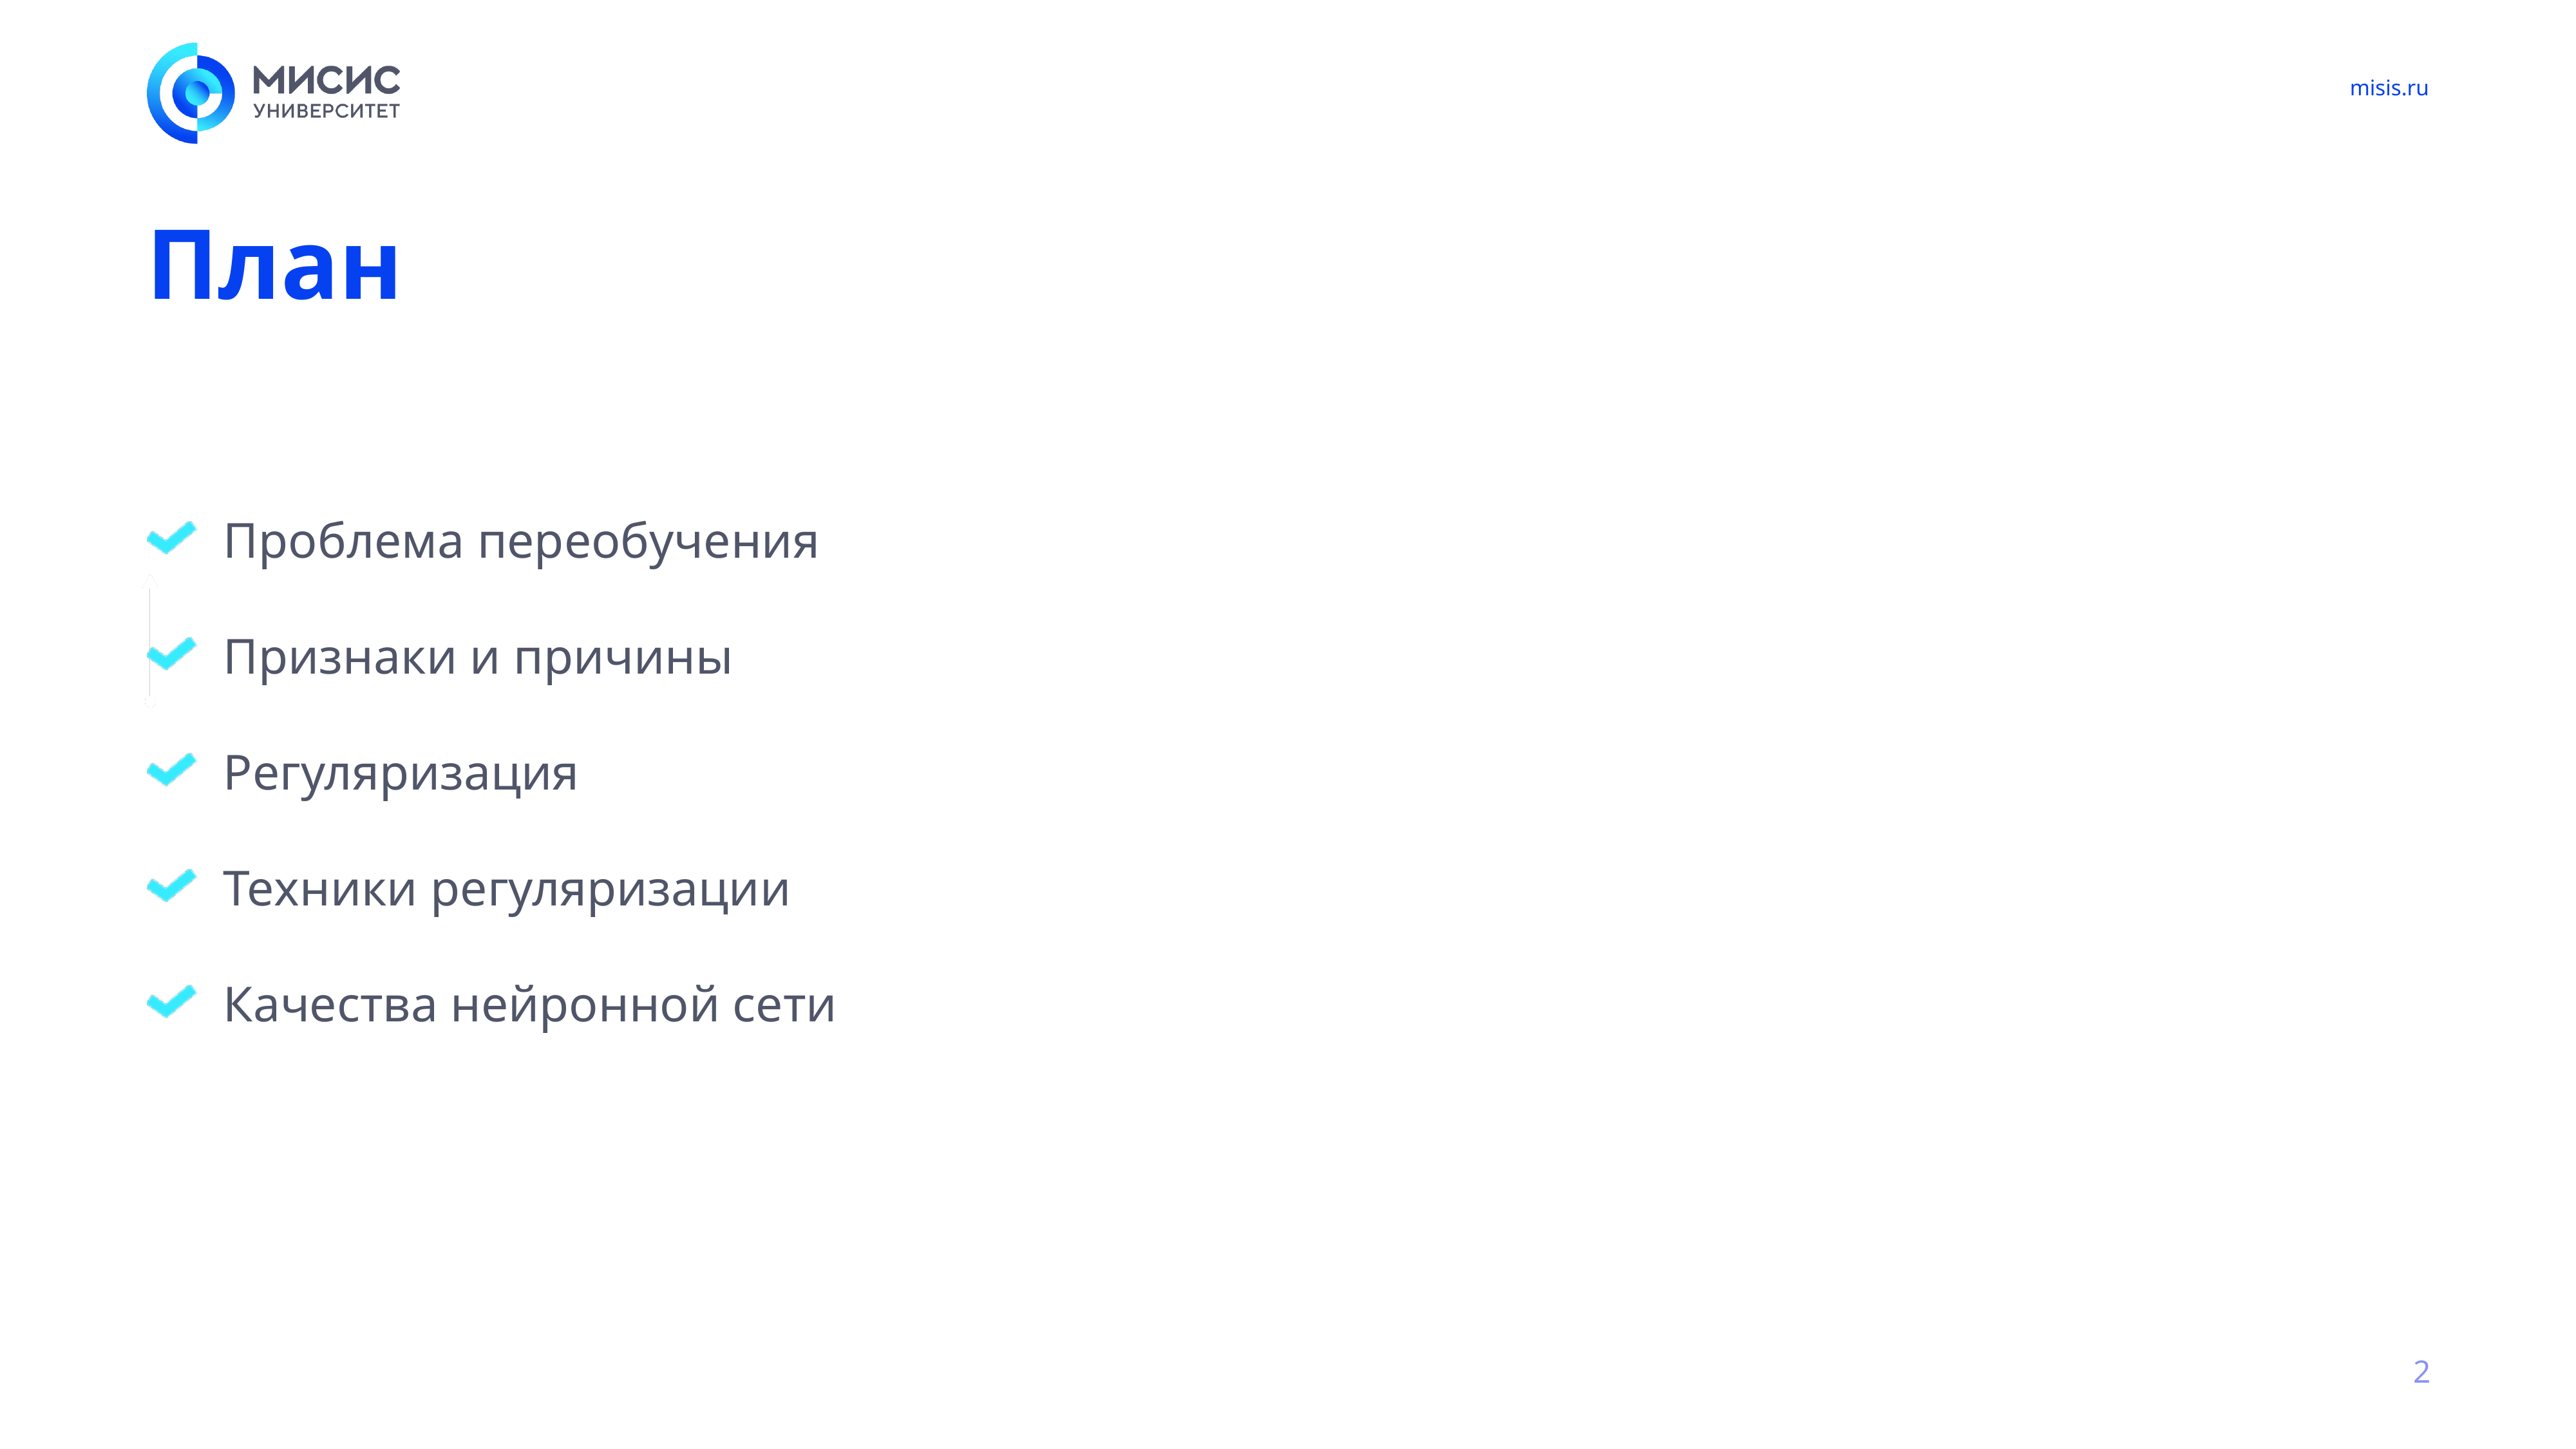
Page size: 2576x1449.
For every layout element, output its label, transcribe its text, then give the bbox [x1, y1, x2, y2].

picture [147, 869, 198, 904]
list Проблема переобучения Признаки и причины Регуляризация Техники регуляризации Качества нейронной сети [137, 504, 1124, 1412]
title План [137, 223, 1260, 341]
slide_number 2 [2092, 1334, 2441, 1412]
picture [147, 42, 401, 144]
picture [147, 753, 198, 788]
picture [147, 521, 198, 556]
picture [147, 985, 198, 1019]
picture [147, 637, 198, 672]
